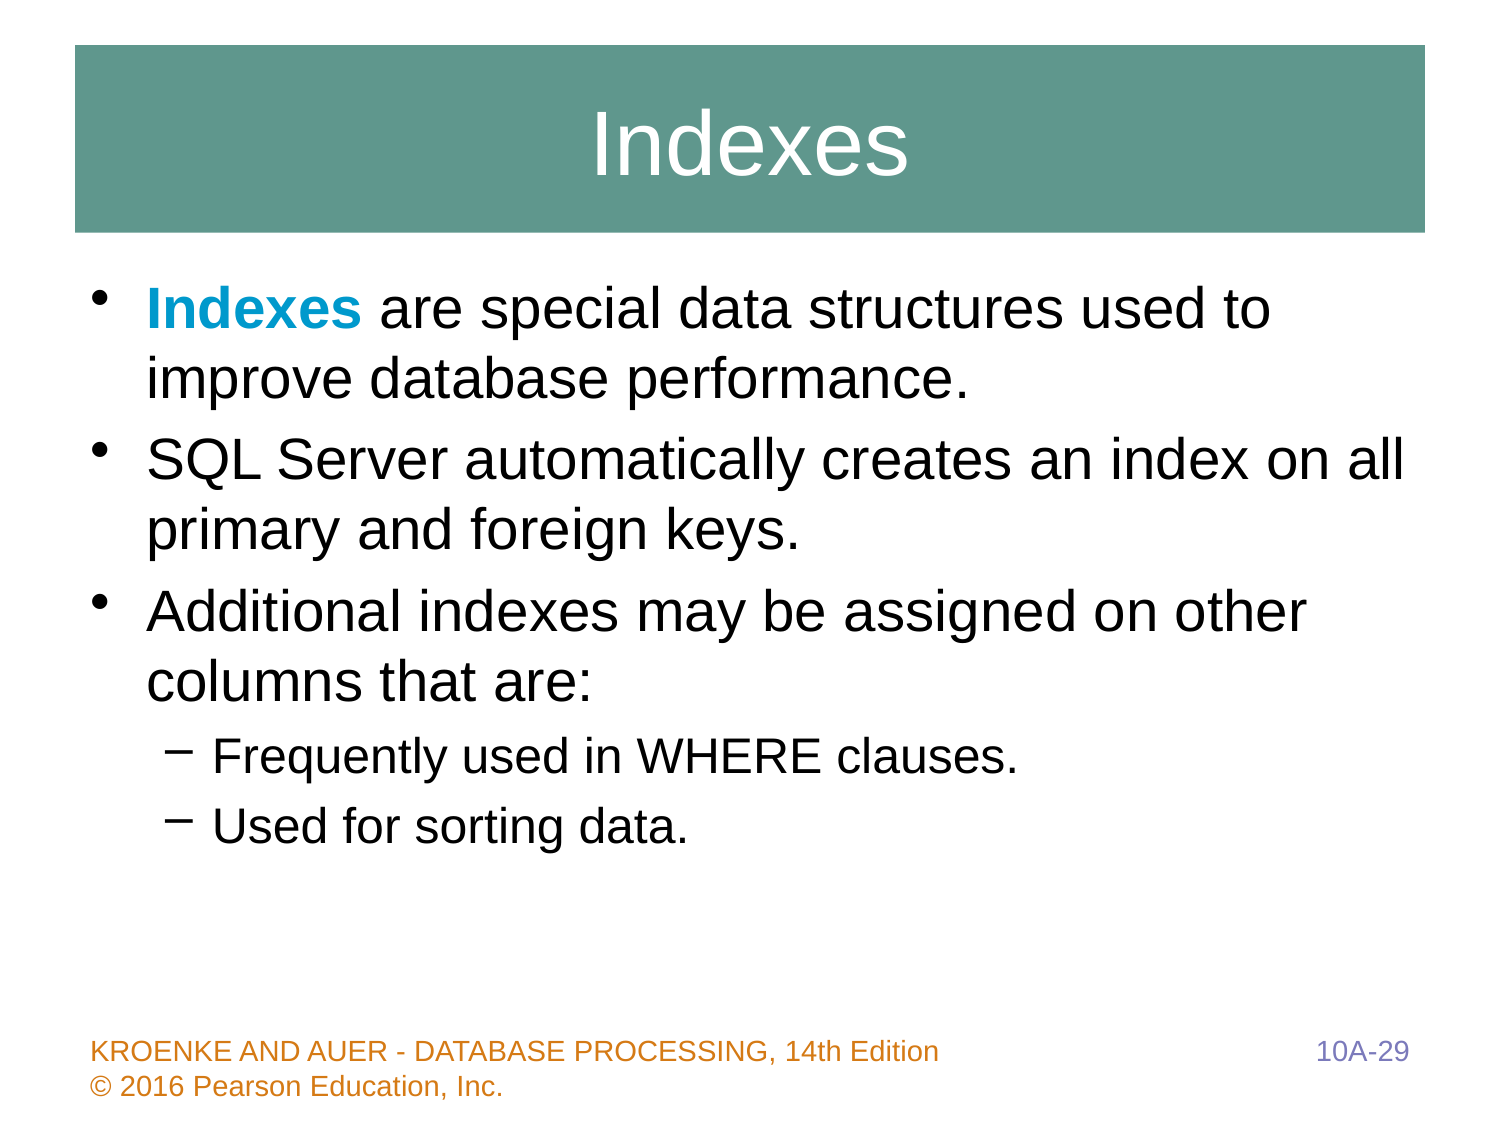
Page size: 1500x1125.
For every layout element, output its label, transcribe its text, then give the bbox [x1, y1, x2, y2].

list Indexes are special data structures used to improve database performance. SQL Server automatically creates an index on all primary and foreign keys. Additional indexes may be assigned on other columns that are: Frequently used in WHERE clauses. Used for sorting data. [74, 262, 1426, 1006]
footer KROENKE AND AUER - DATABASE PROCESSING, 14th Edition © 2016 Pearson Education, Inc. [74, 1024, 963, 1104]
slide_number 10A-29 [1074, 1024, 1426, 1103]
title Indexes [74, 44, 1426, 233]
